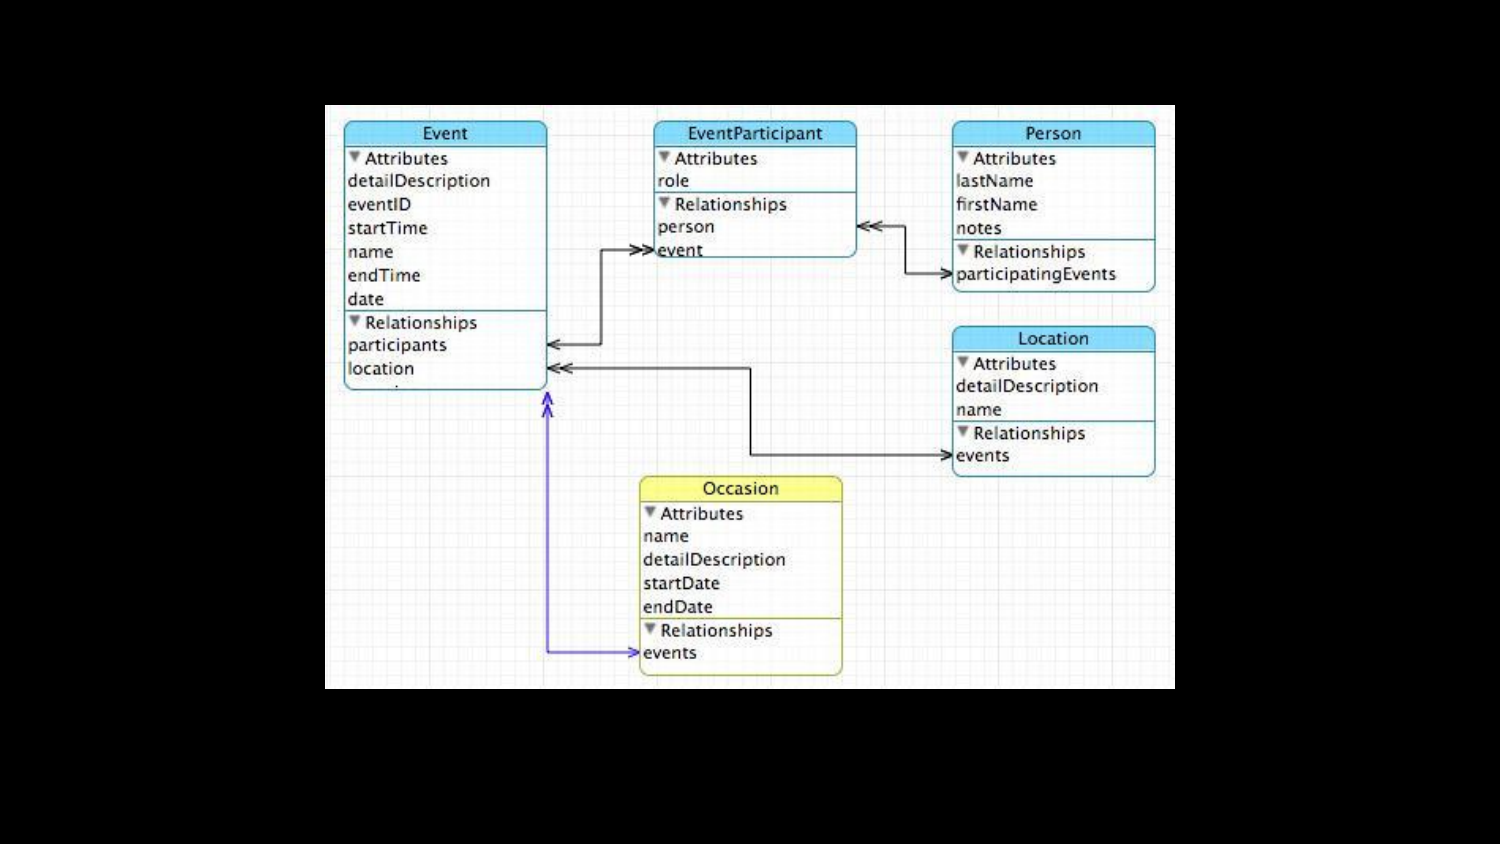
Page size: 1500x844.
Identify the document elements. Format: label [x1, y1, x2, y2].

picture [325, 105, 1175, 690]
